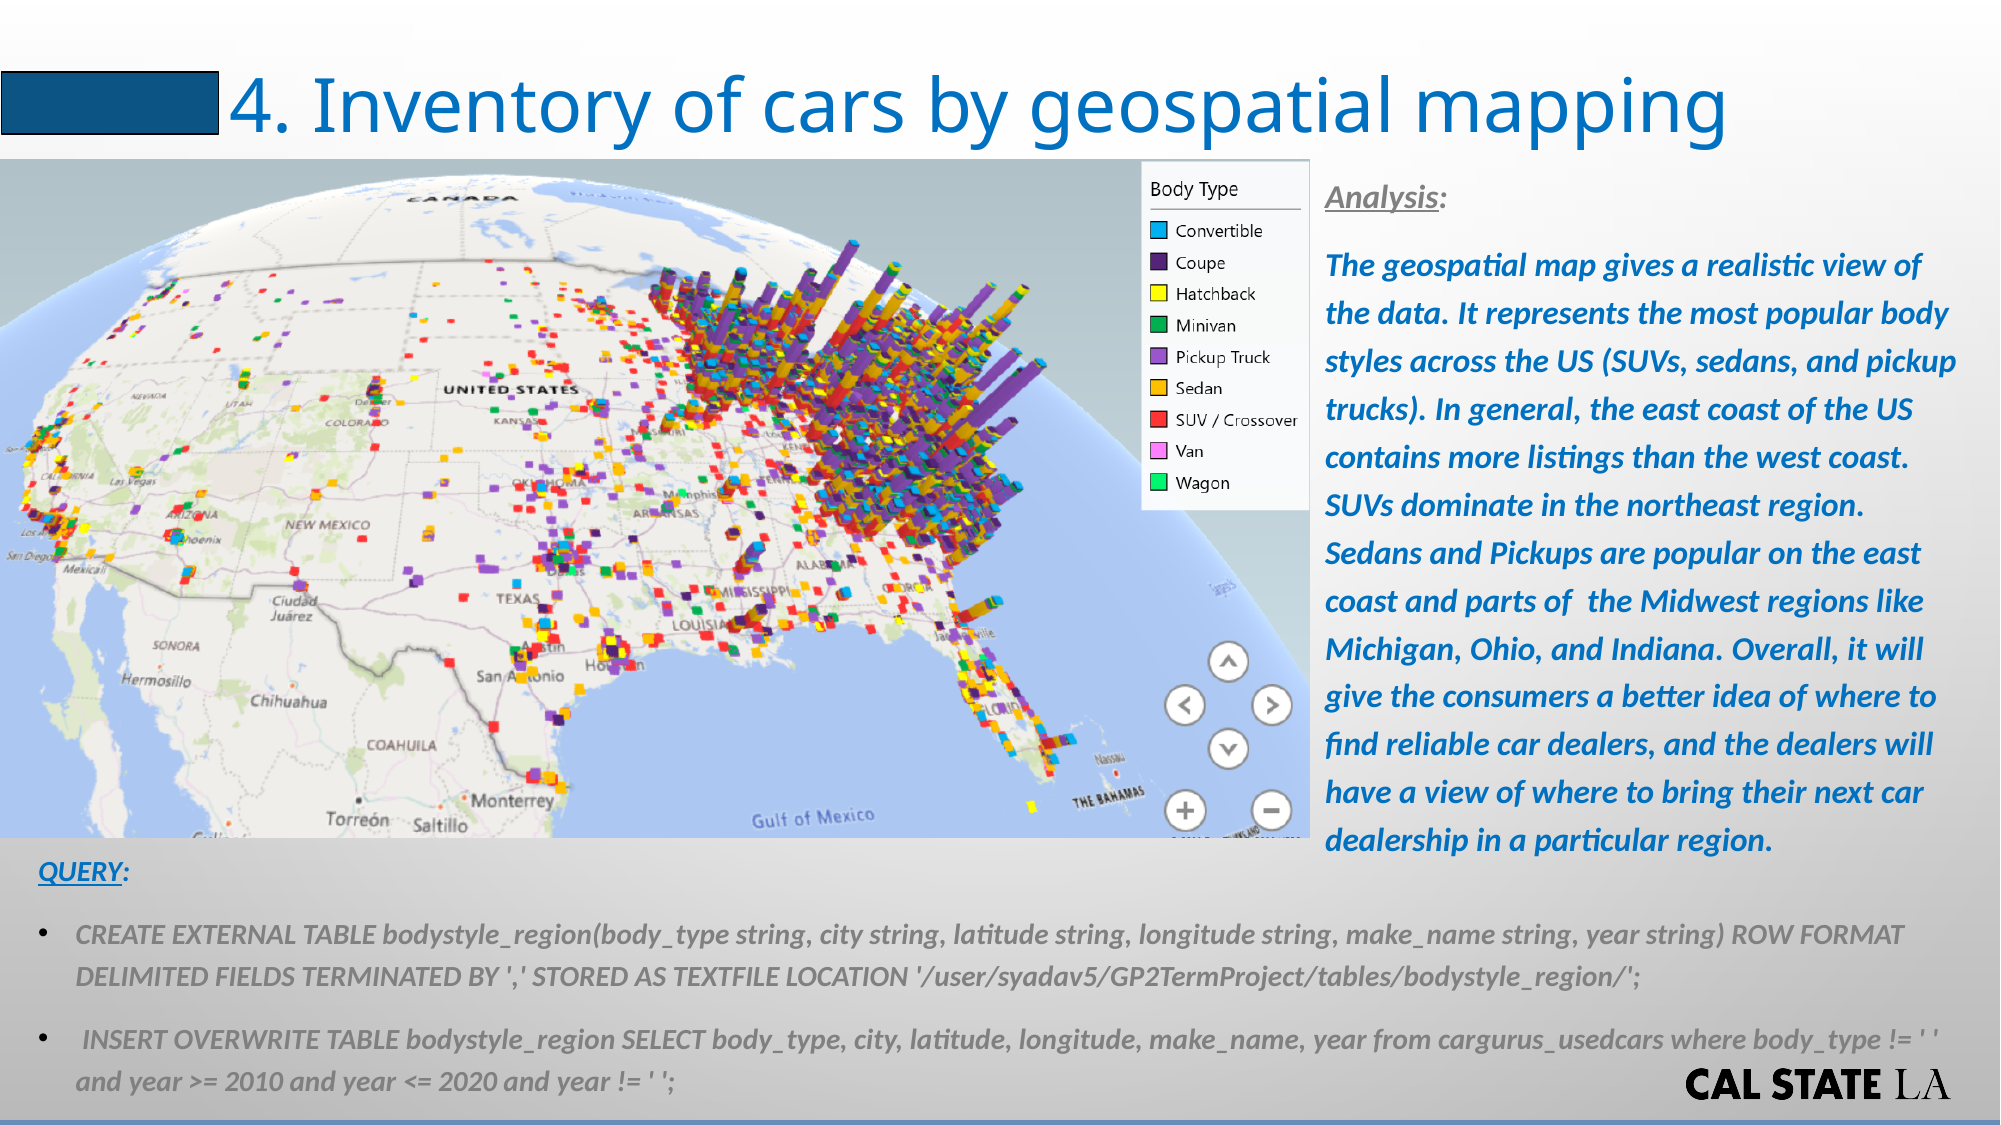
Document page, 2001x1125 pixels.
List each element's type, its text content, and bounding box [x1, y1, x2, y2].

text_box [1, 71, 219, 135]
list Analysis: The geospatial map gives a realistic view of the data. It represents the most popular body styles across the US (SUVs, sedans, and pickup trucks). In general, the east coast of the US contains more listings than the west coast. SUVs dominate in the northeast region. Sedans and Pickups are popular on the east coast and parts of the Midwest regions like Michigan, Ohio, and Indiana. Overall, it will give the consumers a better idea of where to find reliable car dealers, and the dealers will have a view of where to bring their next car dealership in a particular region. [1311, 159, 1978, 838]
text_box QUERY: CREATE EXTERNAL TABLE bodystyle_region(body_type string, city string, latitude string, longitude string, make_name string, year string) ROW FORMAT DELIMITED FIELDS TERMINATED BY ',' STORED AS TEXTFILE LOCATION '/user/syadav5/GP2TermProject/tables/bodystyle_region/'; INSERT OVERWRITE TABLE bodystyle_region SELECT body_type, city, latitude, longitude, make_name, year from cargurus_usedcars where body_type != ' ' and year >= 2010 and year <= 2020 and year != ' '; [23, 838, 1978, 1111]
text_box [0, 1119, 2000, 1125]
text_box 4. Inventory of cars by geospatial mapping [214, 42, 1961, 159]
picture [0, 0, 2000, 1119]
